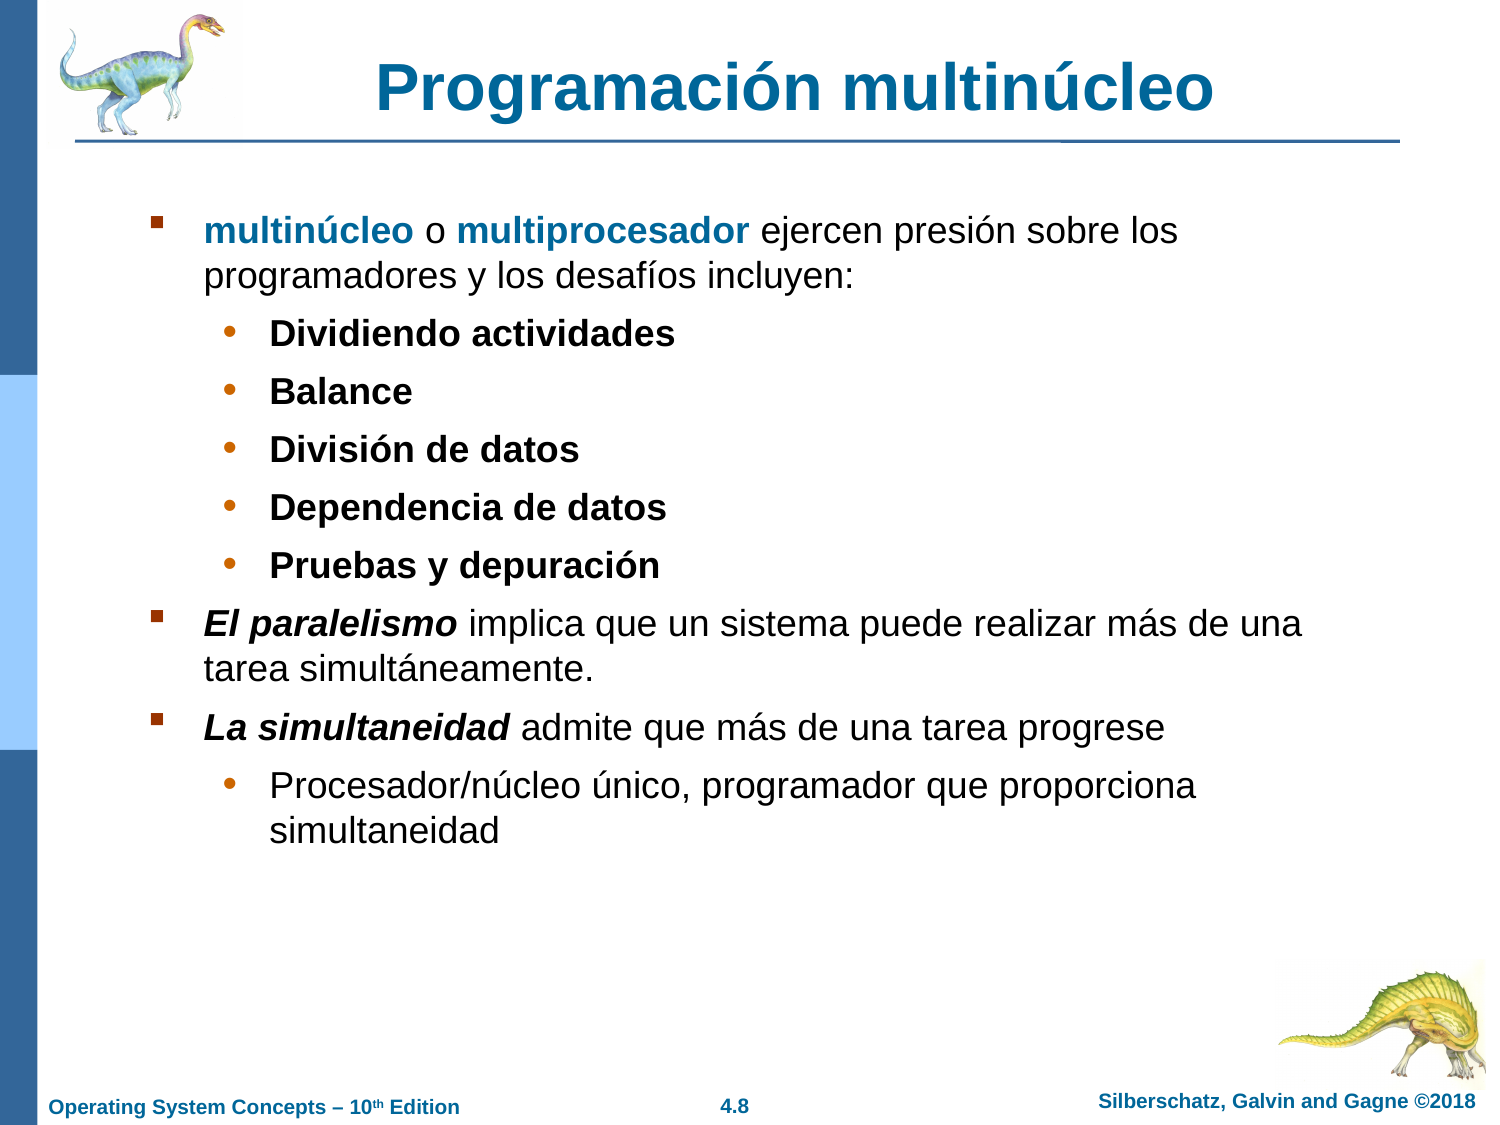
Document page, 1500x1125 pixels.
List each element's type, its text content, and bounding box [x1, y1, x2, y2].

picture [46, 0, 243, 149]
picture [1275, 959, 1486, 1090]
list multinúcleo o multiprocesador ejercen presión sobre los programadores y los desafíos incluyen: Dividiendo actividades Balance División de datos Dependencia de datos Pruebas y depuración El paralelismo implica que un sistema puede realizar más de una tarea simultáneamente. La simultaneidad admite que más de una tarea progrese Procesador/núcleo único, programador que proporciona simultaneidad [132, 198, 1400, 942]
title Programación multinúcleo [166, 36, 1425, 132]
